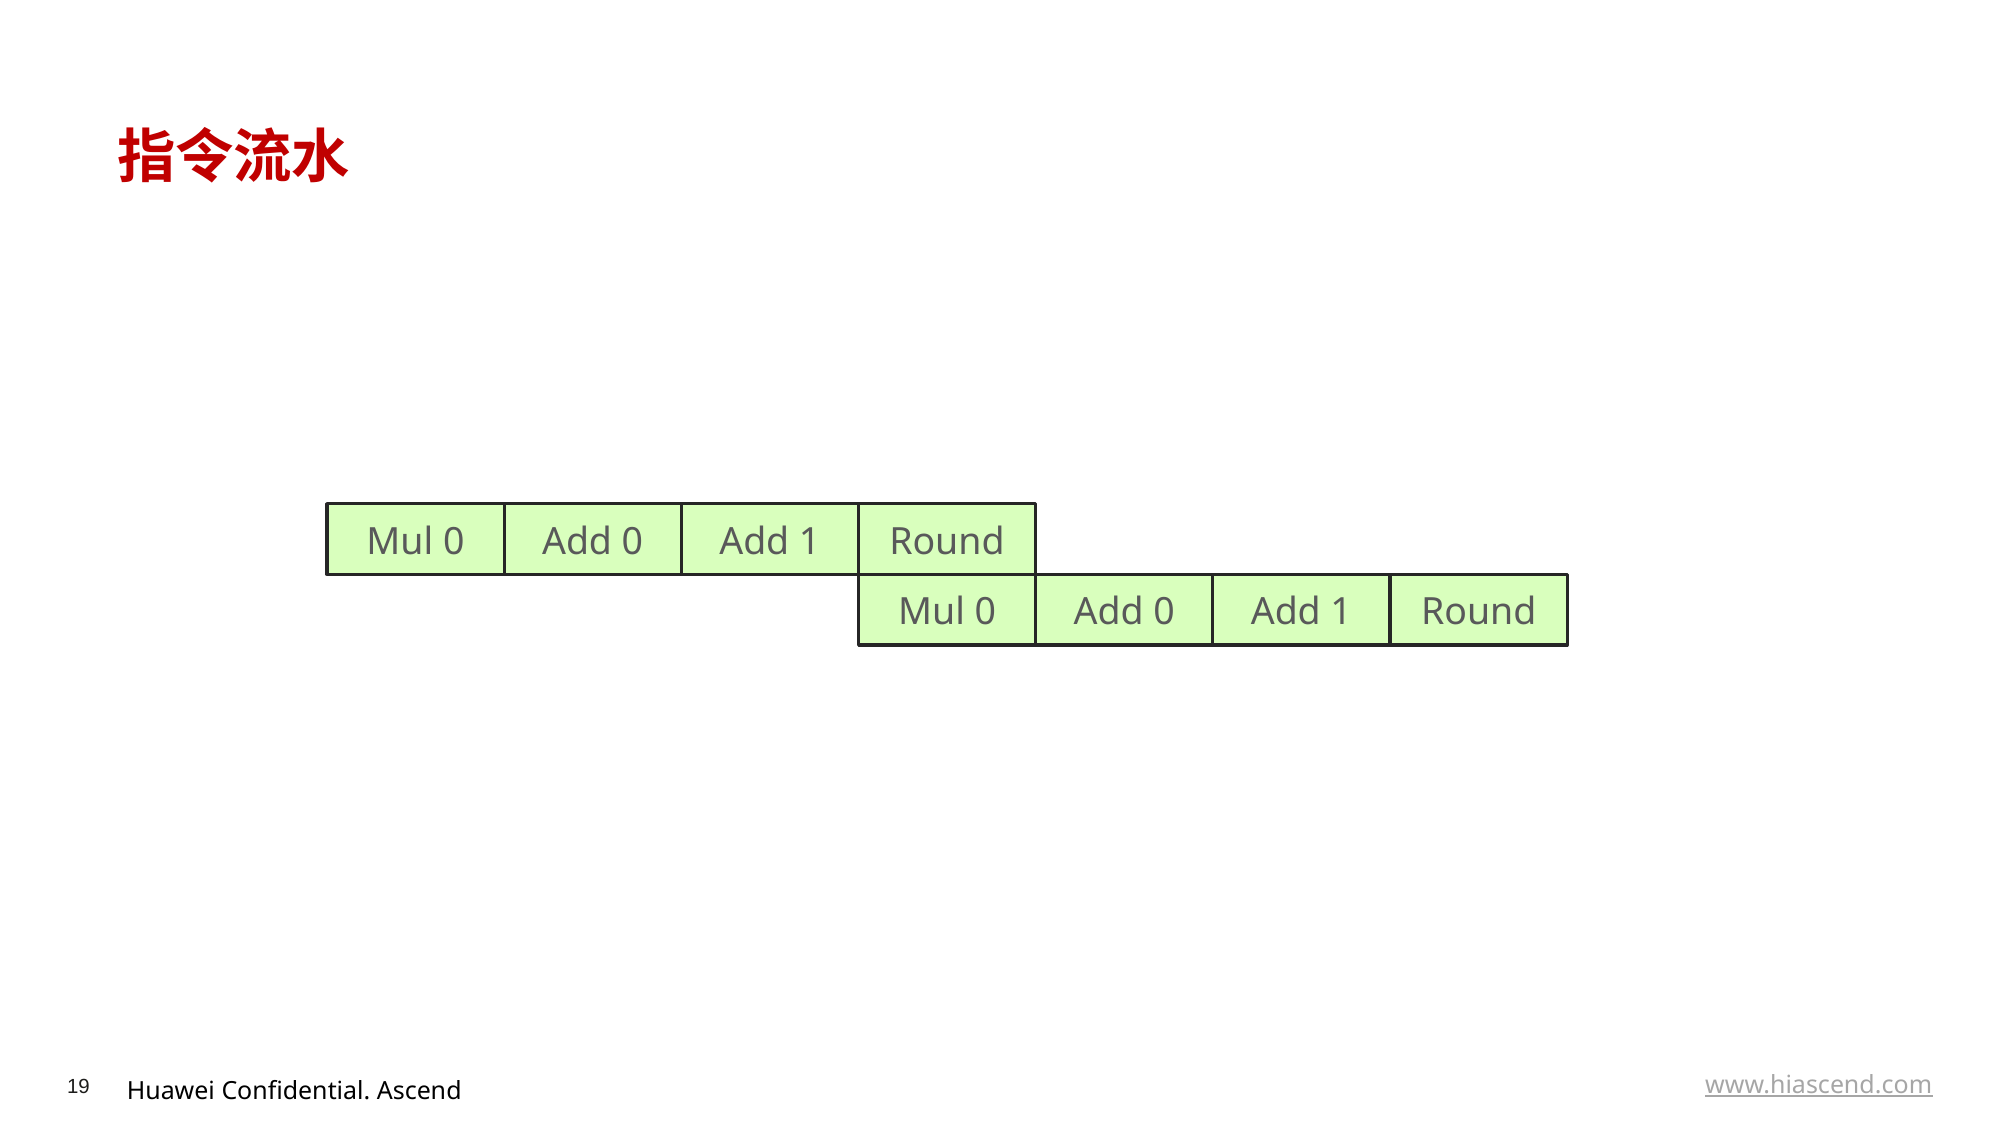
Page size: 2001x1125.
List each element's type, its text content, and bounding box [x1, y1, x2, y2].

text_box Mul 0 [858, 575, 1035, 646]
text_box Round [858, 503, 1036, 575]
text_box Add 1 [681, 503, 858, 575]
text_box Add 1 [1212, 574, 1390, 646]
text_box Round [1390, 574, 1568, 646]
title 指令流水 [102, 111, 1901, 209]
text_box Add 0 [1035, 574, 1212, 646]
text_box Add 0 [504, 503, 681, 575]
text_box Mul 0 [327, 503, 504, 575]
